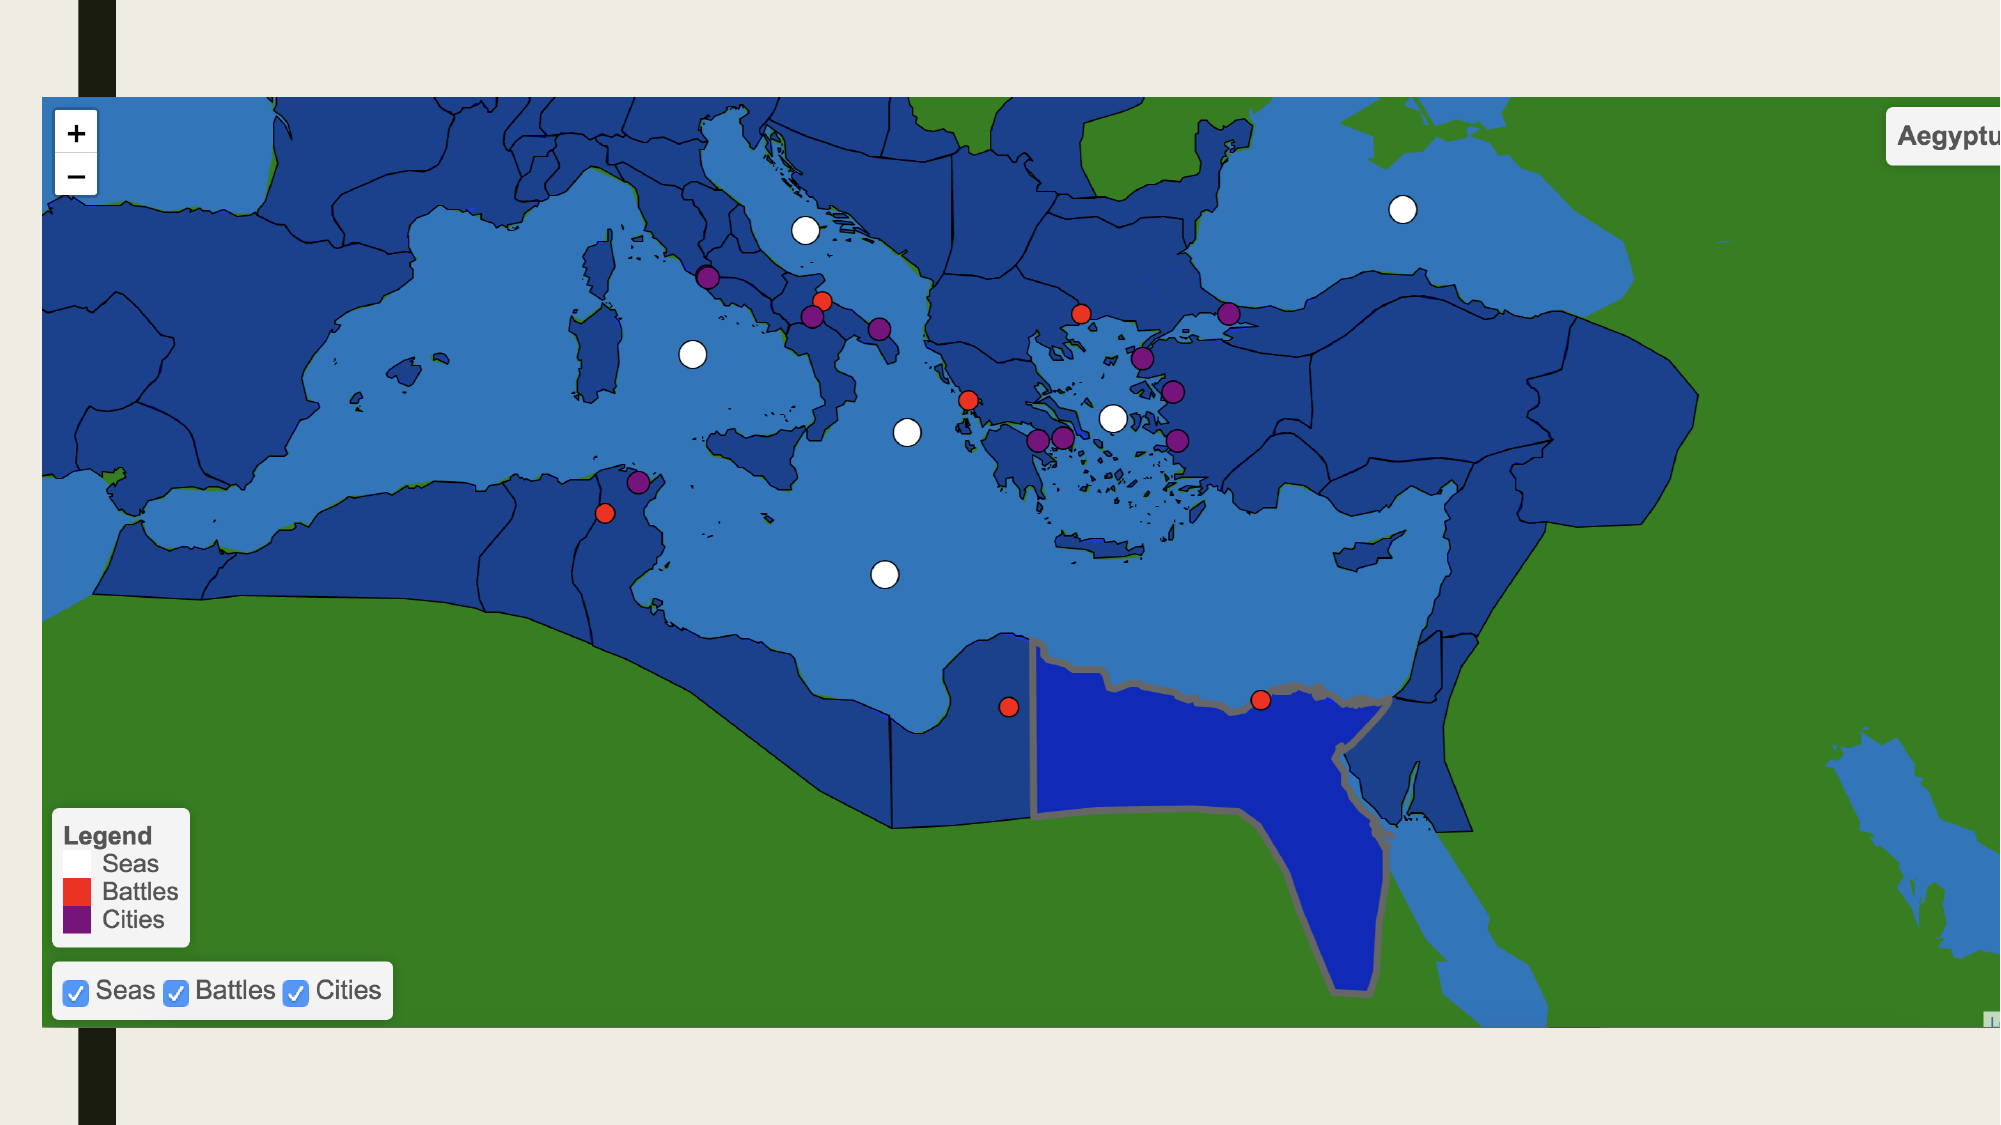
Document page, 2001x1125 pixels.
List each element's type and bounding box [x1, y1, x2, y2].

picture [42, 97, 2000, 1028]
